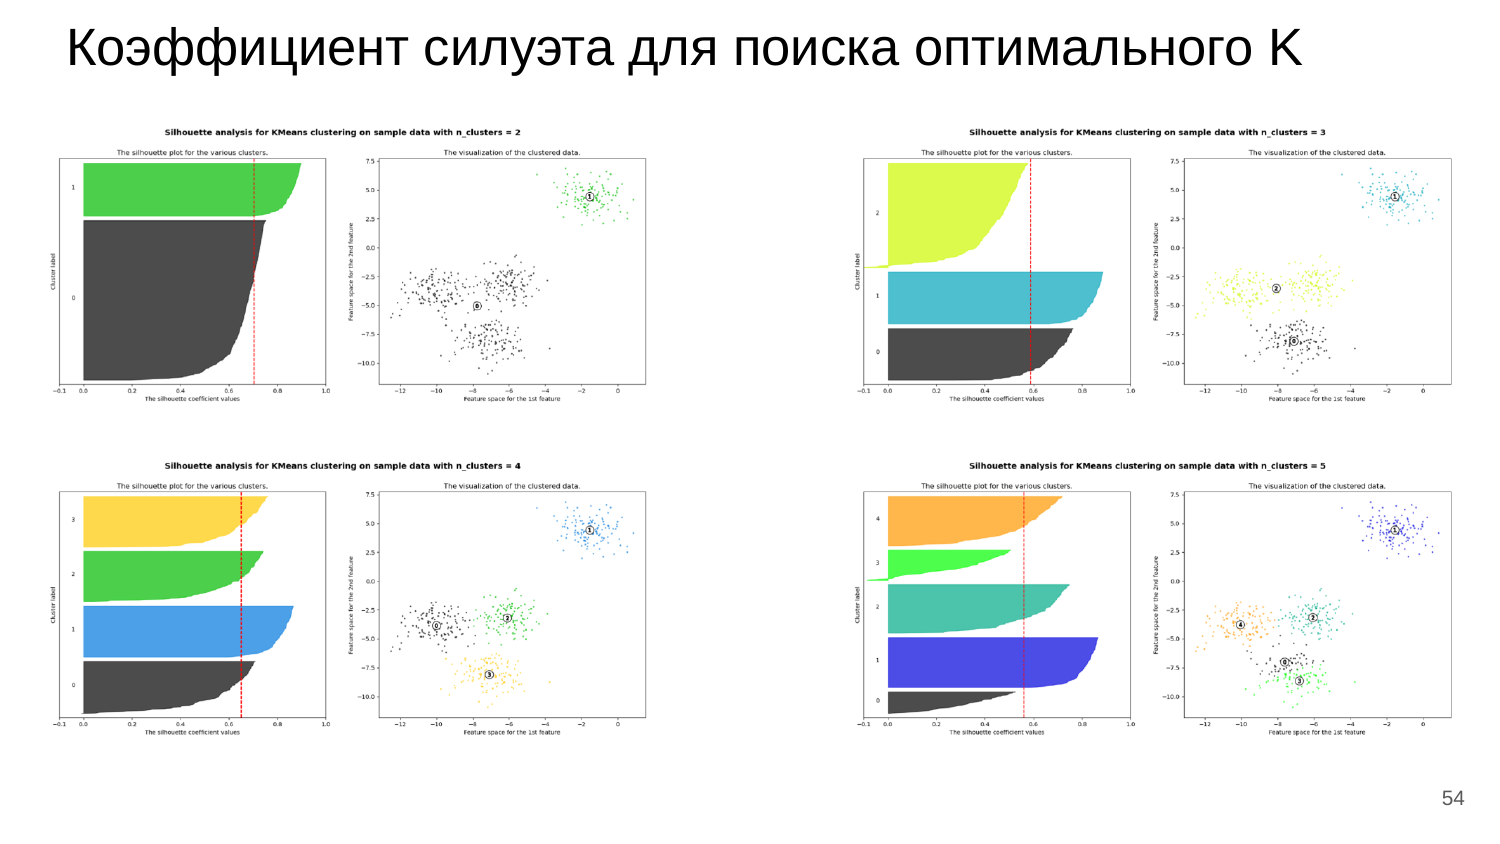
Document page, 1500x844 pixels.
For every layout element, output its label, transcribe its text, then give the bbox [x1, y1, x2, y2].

slide_number ‹#› [1389, 764, 1480, 830]
title Коэффициент силуэта для поиска оптимального K [51, 0, 1449, 92]
picture [37, 116, 1475, 741]
